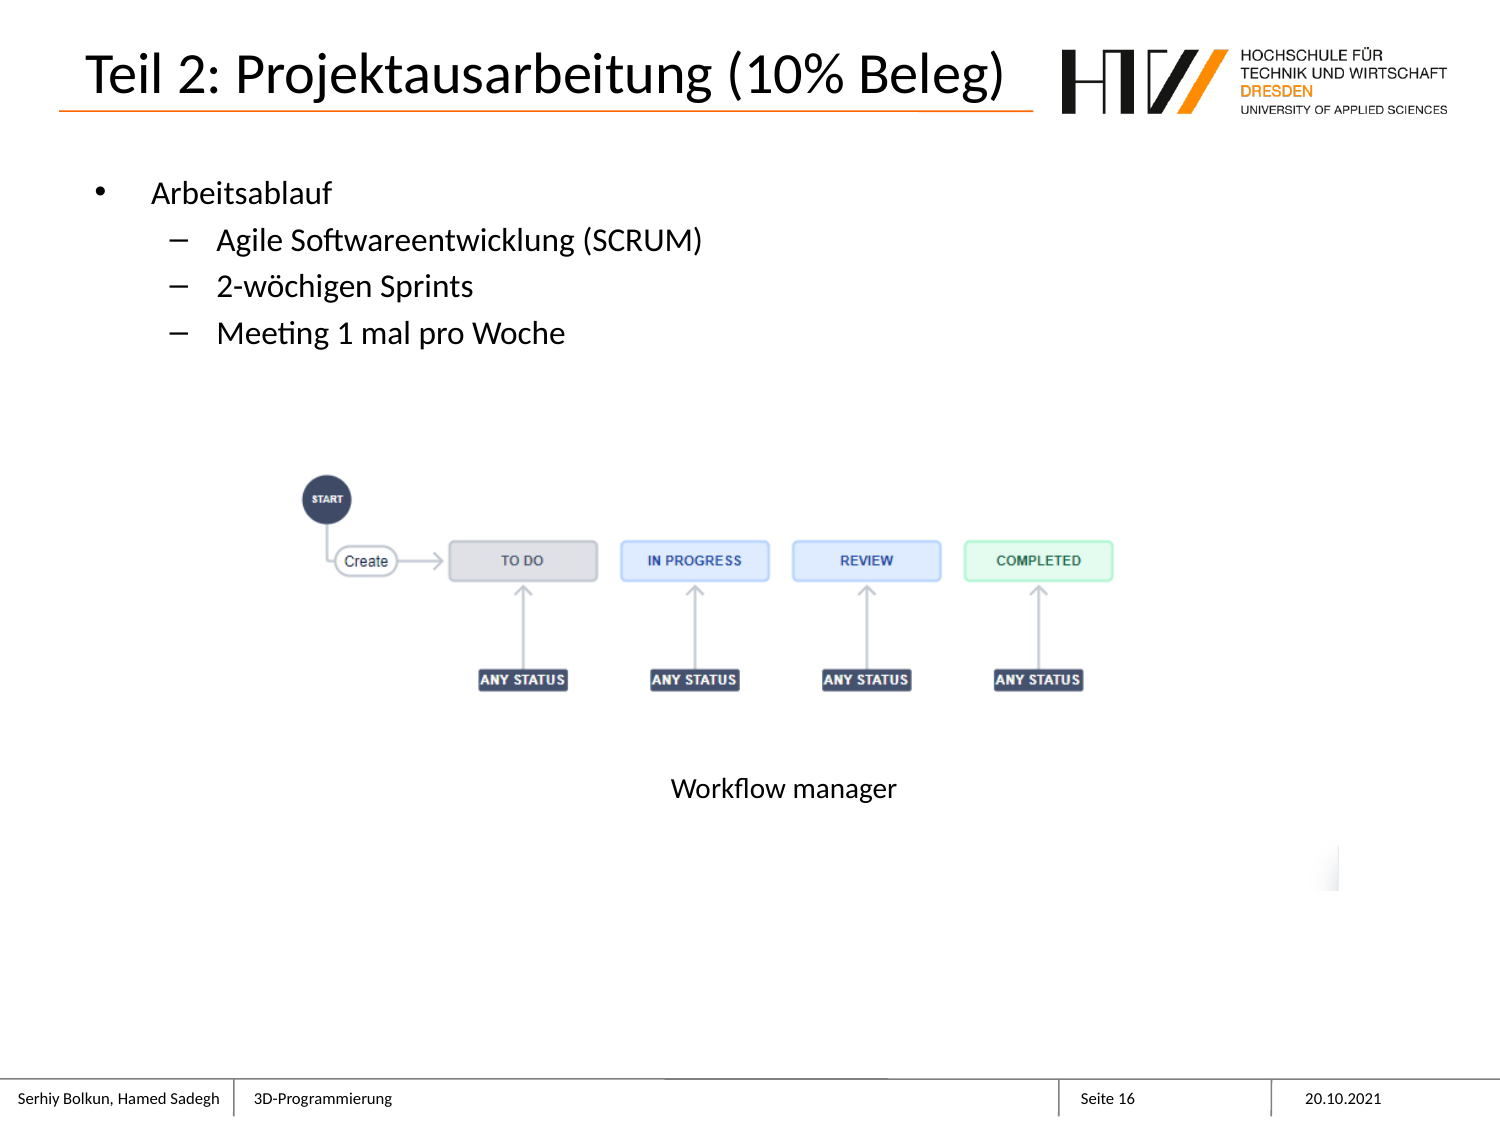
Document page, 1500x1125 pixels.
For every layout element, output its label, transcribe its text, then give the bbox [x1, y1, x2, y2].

list Arbeitsablauf Agile Softwareentwicklung (SCRUM) 2-wöchigen Sprints Meeting 1 mal pro Woche [79, 164, 1430, 1043]
text_box 20.10.2021 [1305, 1087, 1477, 1116]
picture [152, 271, 1340, 891]
picture [1062, 47, 1447, 114]
text_box Seite 16 [1080, 1087, 1247, 1116]
text_box 3D-Programmierung [254, 1087, 530, 1116]
text_box Serhiy Bolkun, Hamed Sadegh [17, 1087, 247, 1116]
title Teil 2: Projektausarbeitung (10% Beleg) [0, 0, 1222, 164]
